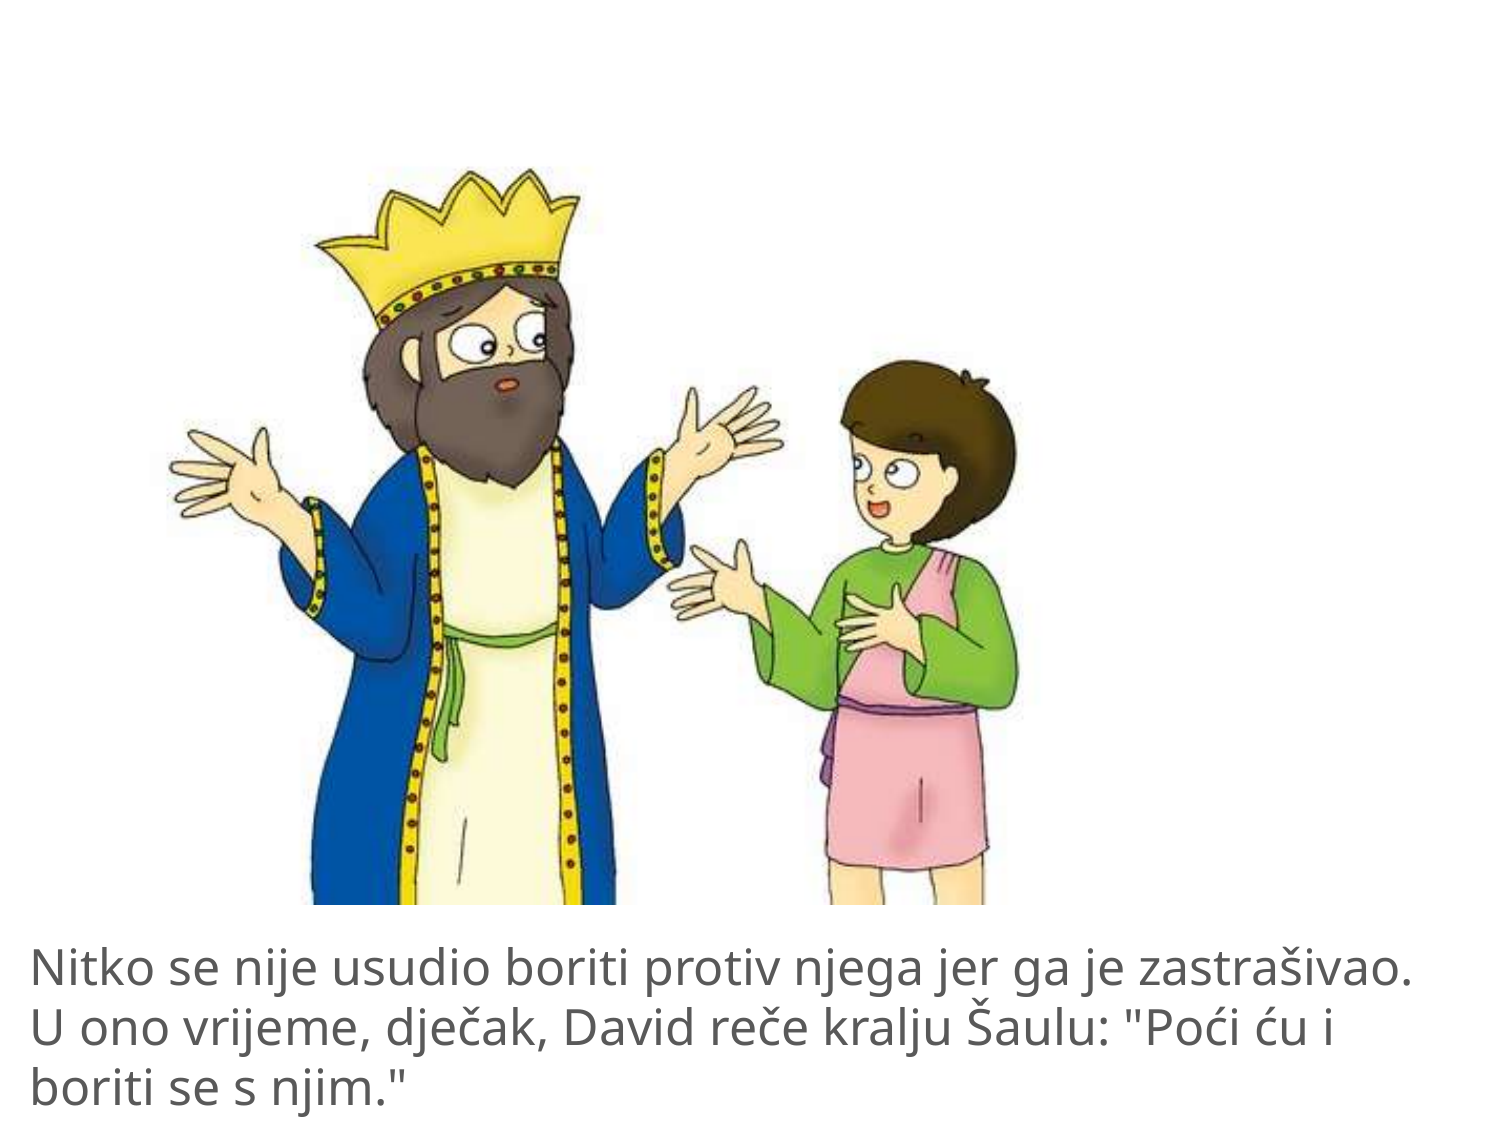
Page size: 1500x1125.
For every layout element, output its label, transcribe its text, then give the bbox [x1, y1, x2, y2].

text_box Nitko se nije usudio boriti protiv njega jer ga je zastrašivao. U ono vrijeme, dječak, David reče kralju Šaulu: "Poći ću i boriti se s njim." [14, 928, 1486, 1123]
picture [100, 0, 1465, 906]
